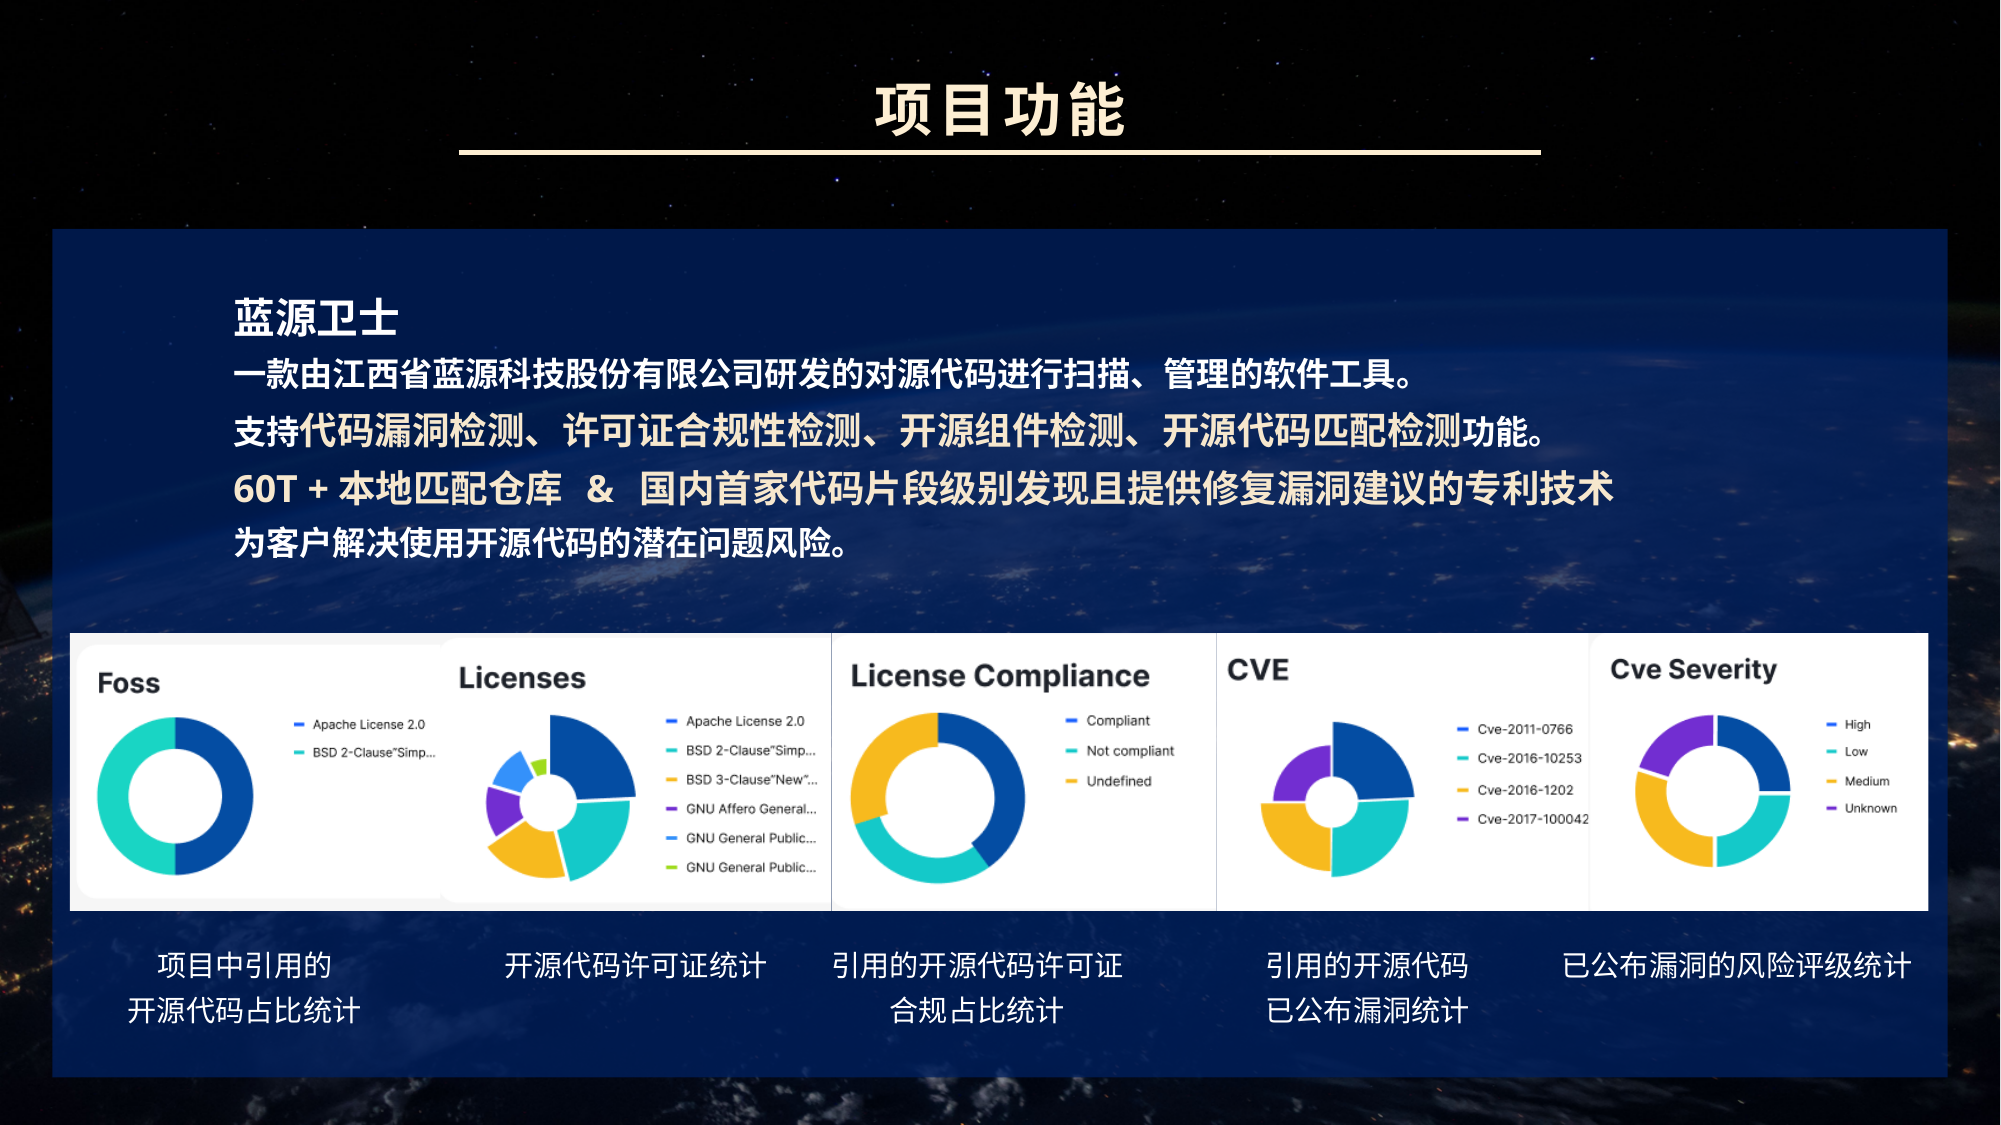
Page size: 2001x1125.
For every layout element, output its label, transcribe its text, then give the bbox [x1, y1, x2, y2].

text_box [51, 228, 1949, 1078]
text_box 蓝源卫士 一款由江西省蓝源科技股份有限公司研发的对源代码进行扫描、管理的软件工具。 支持代码漏洞检测、许可证合规性检测、开源组件检测、开源代码匹配检测功能。 60T +本地匹配仓库 & 国内首家代码片段级别发现且提供修复漏洞建议的专利技术 为客户解决使用开源代码的潜在问题风险。 [218, 269, 1782, 570]
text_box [69, 633, 1929, 1036]
text_box 项目功能 [814, 65, 1186, 150]
picture [0, 0, 2001, 1125]
